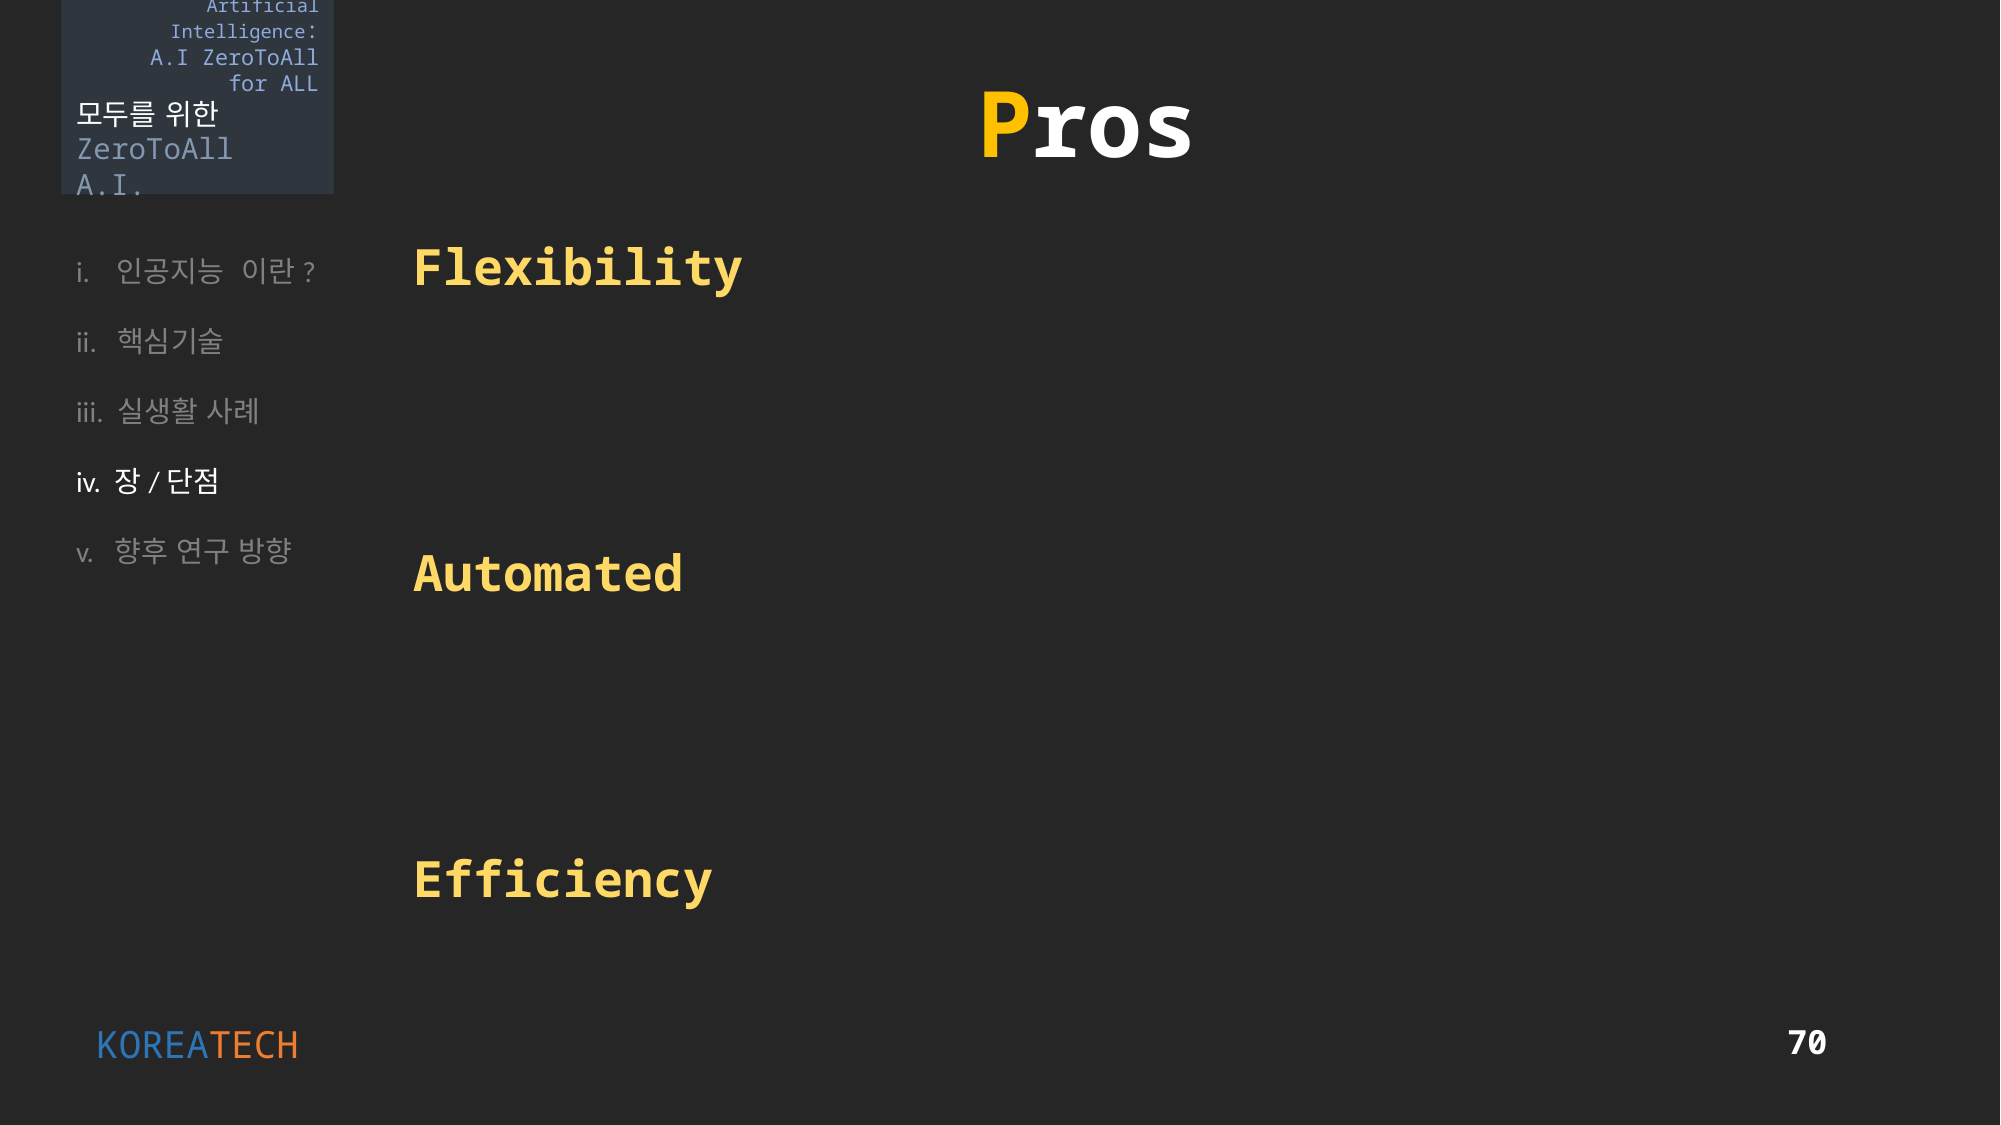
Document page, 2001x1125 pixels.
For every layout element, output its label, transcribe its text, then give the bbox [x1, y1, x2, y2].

text_box i. 인공지능 이란? ii. 핵심기술 iii. 실생활 사례 iv. 장/단점 v. 향후 연구 방향 [60, 222, 335, 599]
slide_number 70 [1412, 1013, 1863, 1074]
text_box Efficiency [398, 835, 820, 920]
text_box Flexibility [398, 222, 820, 308]
text_box Artificial Intelligence: A.I ZeroToAll for ALL 모두를 위한 ZeroToAll A.I. [60, 0, 335, 195]
text_box Automated [398, 528, 820, 614]
text_box Pros [901, 50, 1274, 193]
text_box KOREATECH [81, 1013, 314, 1074]
